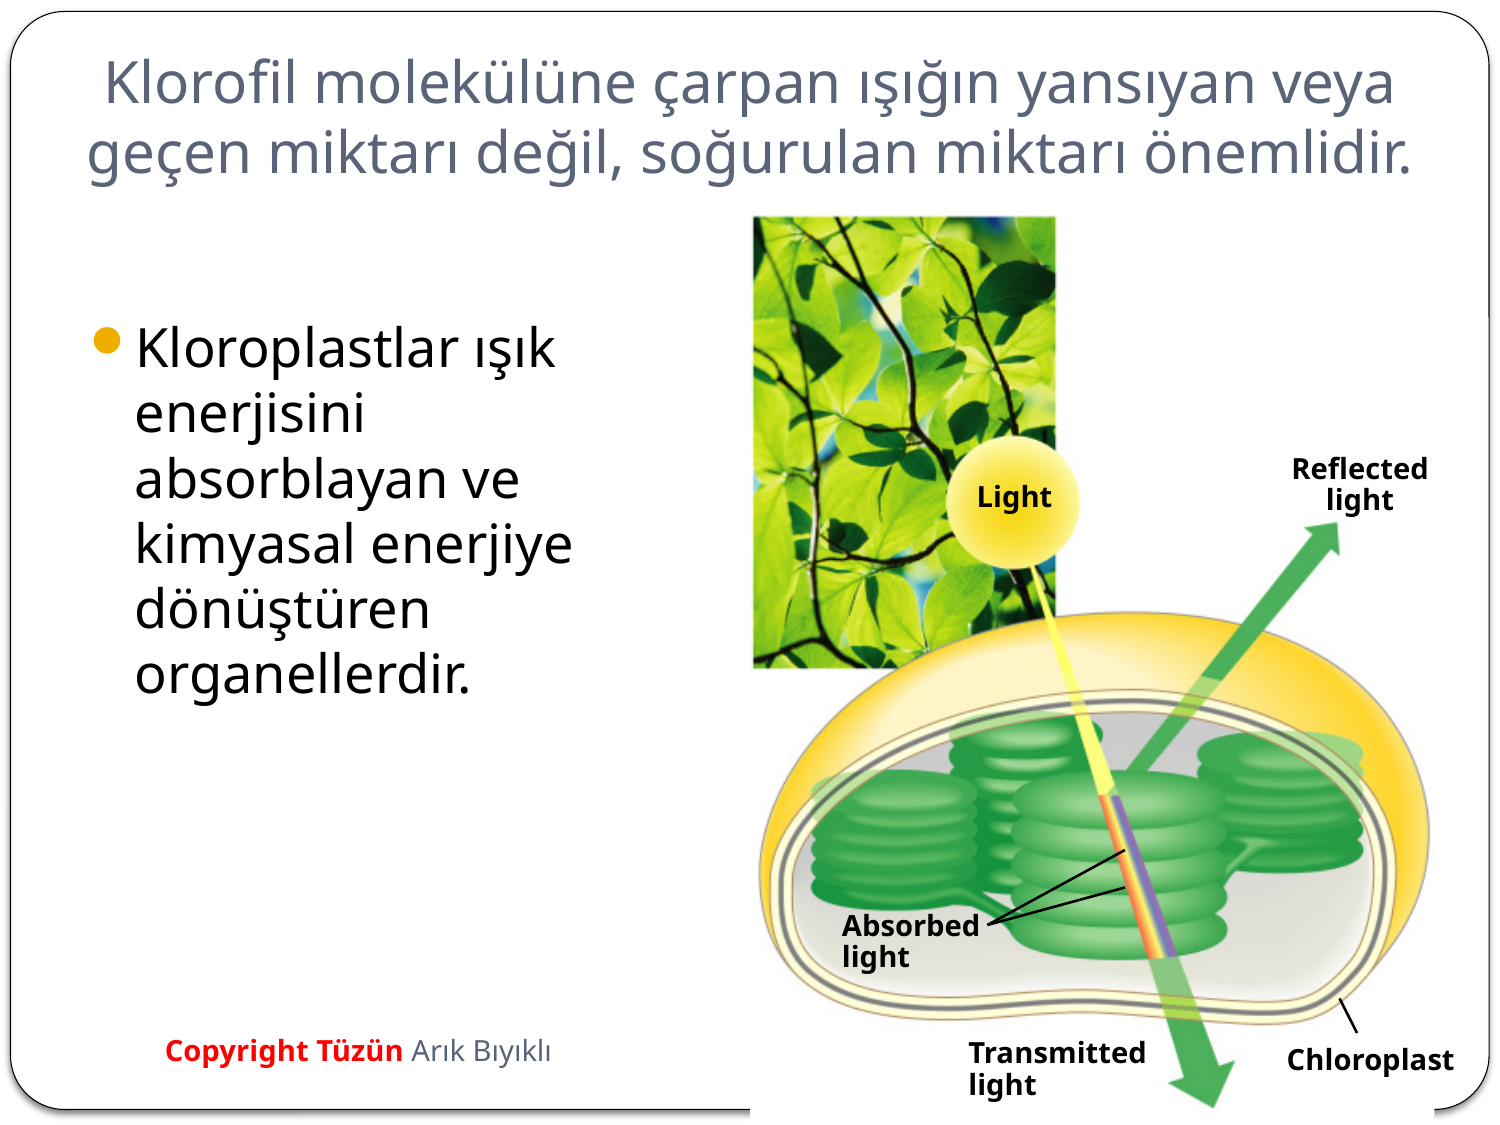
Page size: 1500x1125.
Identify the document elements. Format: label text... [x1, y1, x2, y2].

list Kloroplastlar ışık enerjisini absorblayan ve kimyasal enerjiye dönüştüren organellerdir. [75, 306, 654, 744]
footer Copyright Tüzün Arık Bıyıklı [150, 1012, 743, 1088]
text_box Chloroplast [1442, 1037, 1470, 1084]
text_box Klorofil molekülüne çarpan ışığın yansıyan veya geçen miktarı değil, soğurulan miktarı önemlidir. [37, 37, 1463, 193]
picture [749, 212, 1435, 1125]
